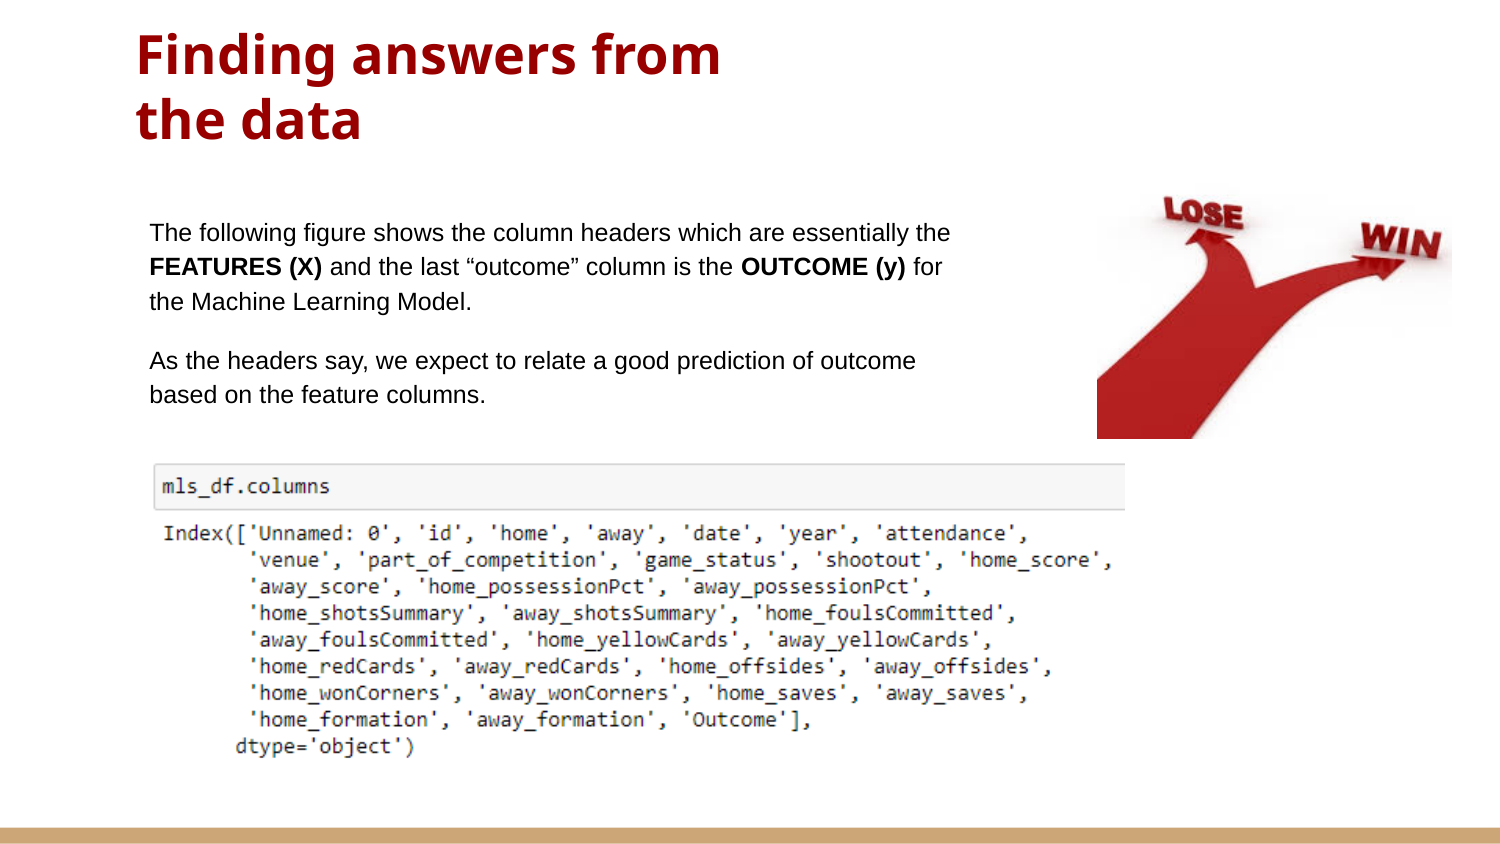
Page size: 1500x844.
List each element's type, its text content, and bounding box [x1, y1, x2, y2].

title Finding answers from the data [120, 86, 751, 166]
list The following figure shows the column headers which are essentially the FEATURES (X) and the last “outcome” column is the OUTCOME (y) for the Machine Learning Model. As the headers say, we expect to relate a good prediction of outcome based on the feature columns. [134, 196, 999, 439]
picture [1096, 172, 1452, 439]
picture [145, 459, 1125, 770]
